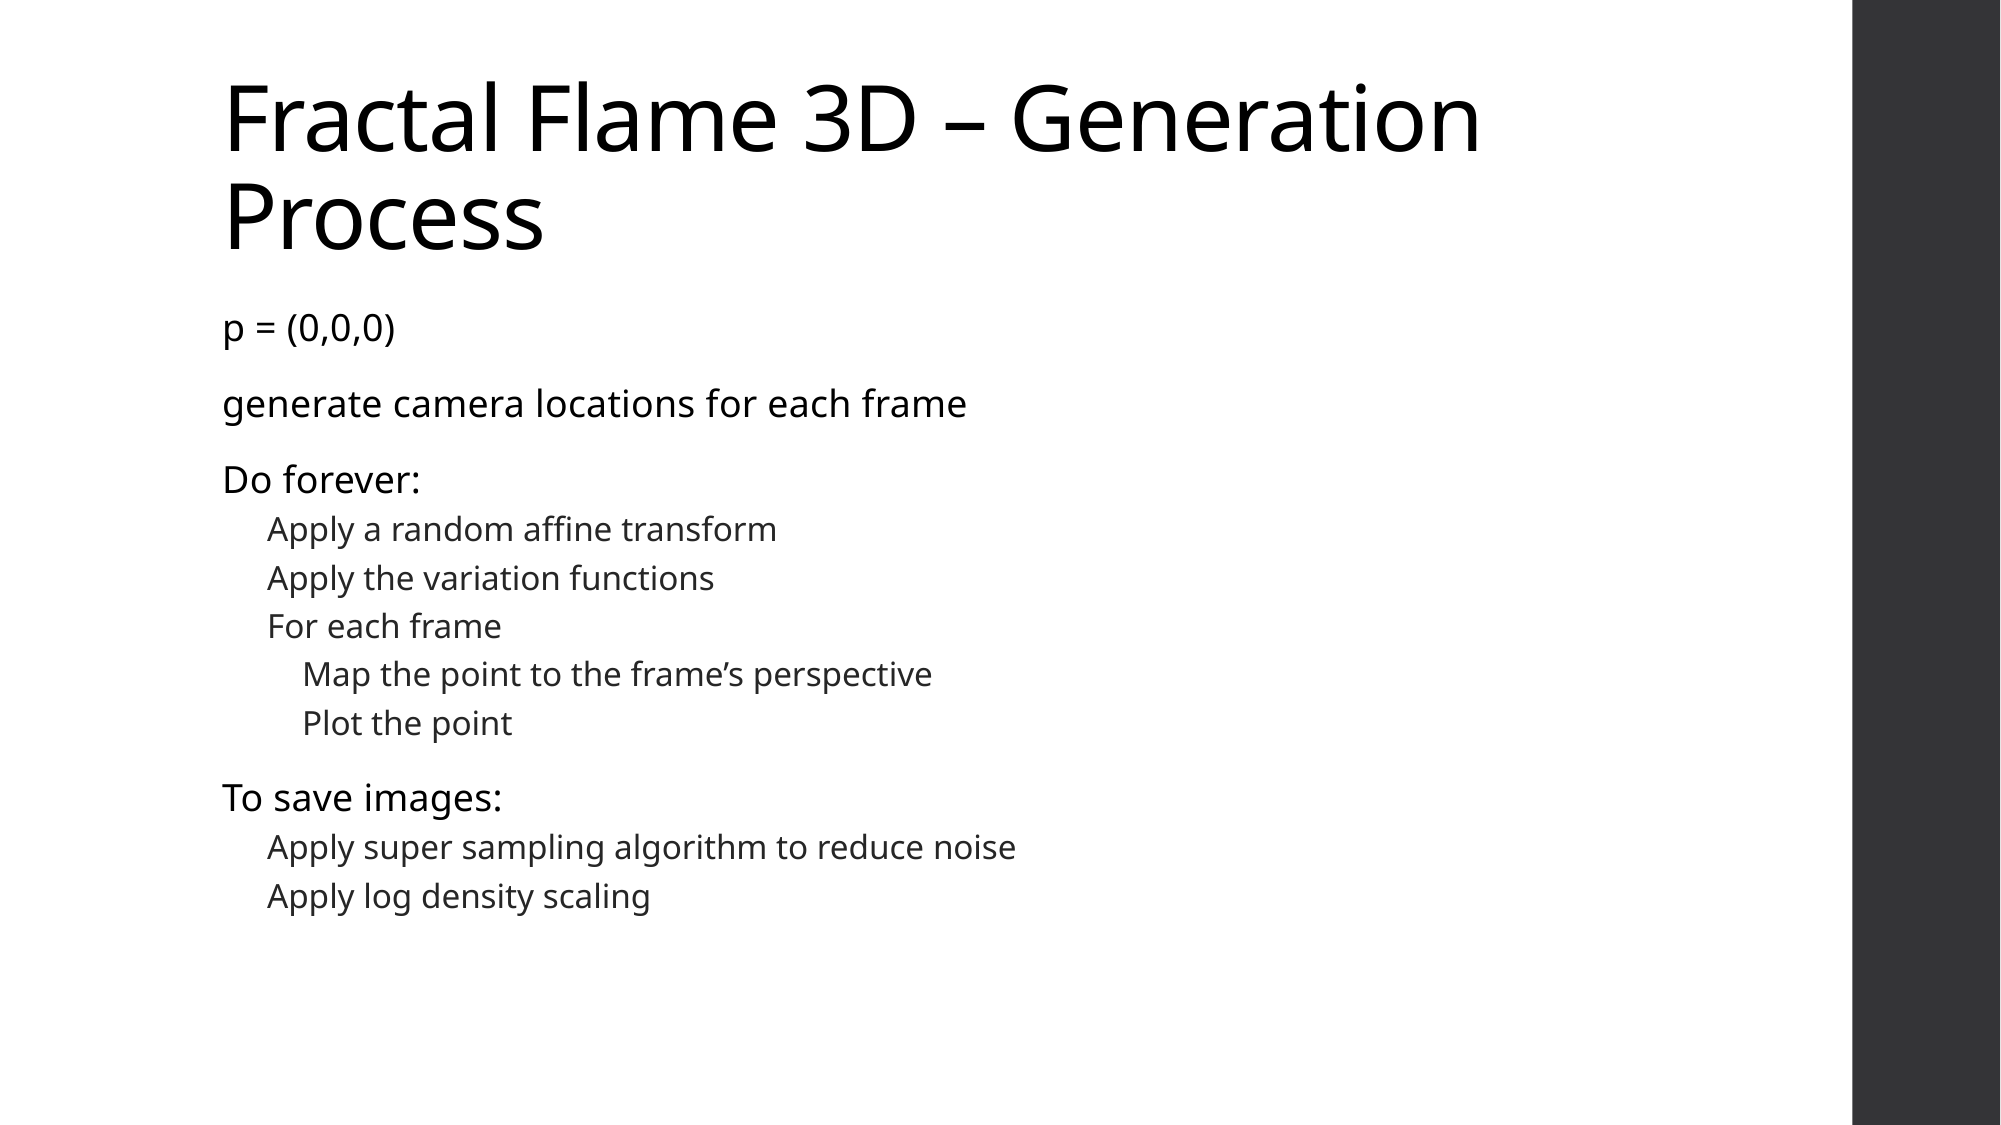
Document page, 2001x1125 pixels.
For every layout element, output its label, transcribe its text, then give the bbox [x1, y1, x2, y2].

title Fractal Flame 3D – Generation Process [206, 60, 1797, 278]
list p = (0,0,0) generate camera locations for each frame Do forever: Apply a random affine transform Apply the variation functions For each frame Map the point to the frame’s perspective Plot the point To save images: Apply super sampling algorithm to reduce noise Apply log density scaling [206, 299, 1617, 1014]
